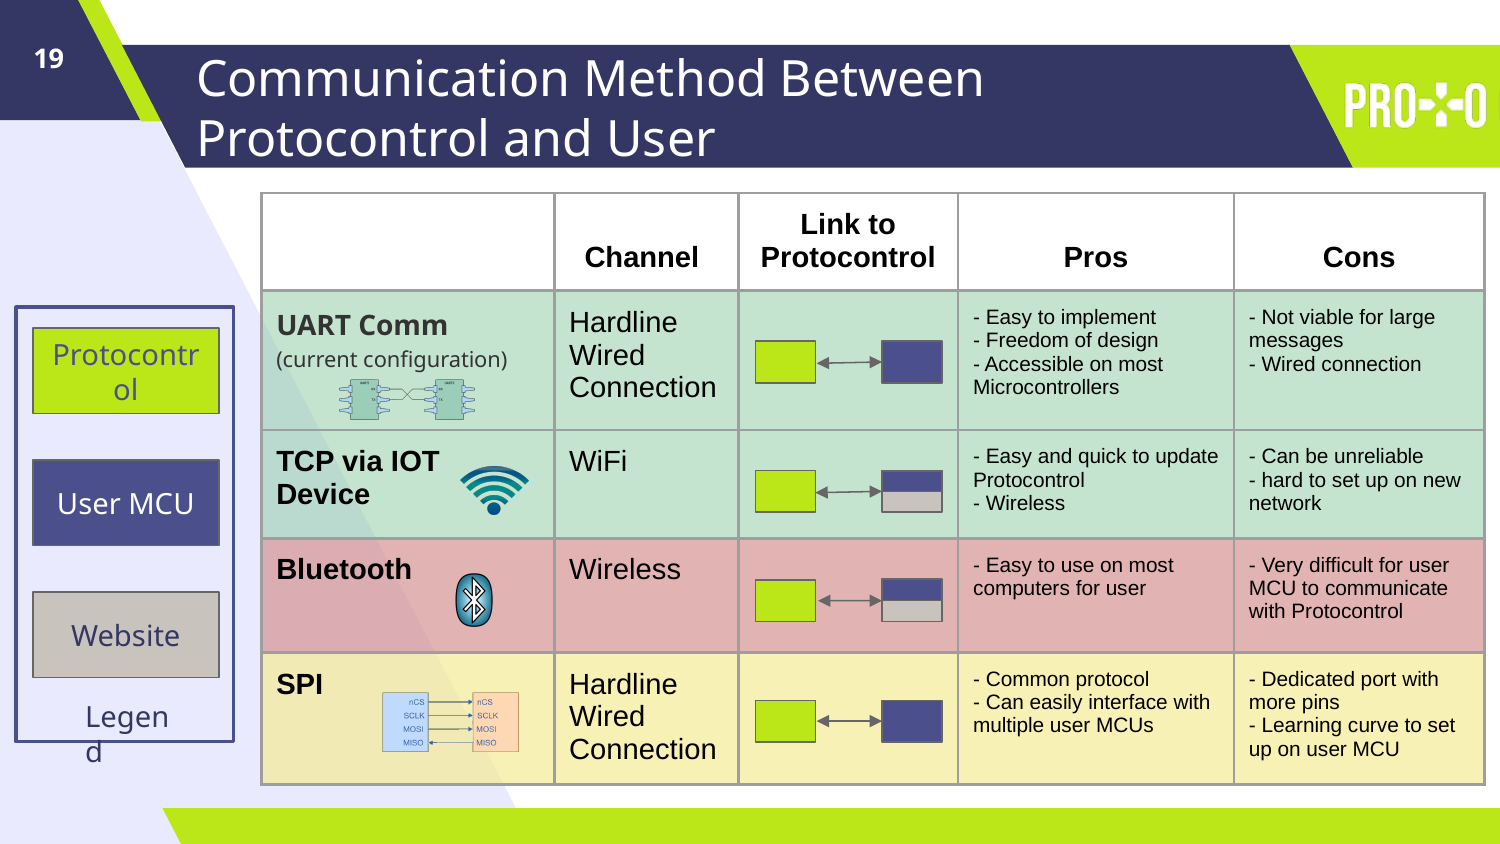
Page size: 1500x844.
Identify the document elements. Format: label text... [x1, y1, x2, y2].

table_cell UART Comm (current configuration) [263, 292, 553, 429]
table_header Channel [556, 194, 737, 289]
table_cell - Easy to implement - Freedom of design - Accessible on most Microcontrollers [959, 292, 1233, 429]
title Communication Method Between Protocontrol and User [181, 45, 1285, 169]
table_header Pros [959, 194, 1233, 289]
picture [334, 375, 488, 425]
table_cell - Can be unreliable - hard to set up on new network [1235, 431, 1483, 537]
table_cell [740, 431, 957, 537]
text_box Legend [70, 682, 201, 722]
table_cell - Easy to use on most computers for user [959, 540, 1233, 651]
table_cell [740, 540, 957, 651]
table_cell Wireless [556, 540, 737, 651]
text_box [755, 578, 942, 622]
text_box Website [32, 592, 219, 678]
table_cell SPI [263, 654, 553, 783]
table_cell - Easy and quick to update Protocontrol - Wireless [959, 431, 1233, 537]
table_cell Hardline Wired Connection [556, 292, 737, 429]
table_cell - Not viable for large messages - Wired connection [1235, 292, 1483, 429]
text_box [755, 700, 942, 743]
table_header [263, 194, 553, 289]
text_box Protocontrol [32, 328, 219, 414]
table_cell TCP via IOT Device [263, 431, 553, 537]
picture [431, 557, 518, 644]
table_cell - Very difficult for user MCU to communicate with Protocontrol [1235, 540, 1483, 651]
table_cell Bluetooth [263, 540, 553, 651]
table_cell - Common protocol - Can easily interface with multiple user MCUs [959, 654, 1233, 783]
table_header Link to Protocontrol [740, 194, 957, 289]
table_cell Hardline Wired Connection [556, 654, 737, 783]
table_cell [740, 292, 957, 429]
text_box User MCU [32, 460, 219, 546]
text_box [755, 470, 942, 513]
text_box [16, 307, 234, 742]
picture [1304, 55, 1500, 159]
picture [379, 687, 523, 755]
table_cell WiFi [556, 431, 737, 537]
picture [460, 466, 529, 516]
table_cell [740, 654, 957, 783]
table_header Cons [1235, 194, 1483, 289]
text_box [755, 340, 942, 384]
table_cell - Dedicated port with more pins - Learning curve to set up on user MCU [1235, 654, 1483, 783]
slide_number ‹#› [0, 0, 98, 121]
